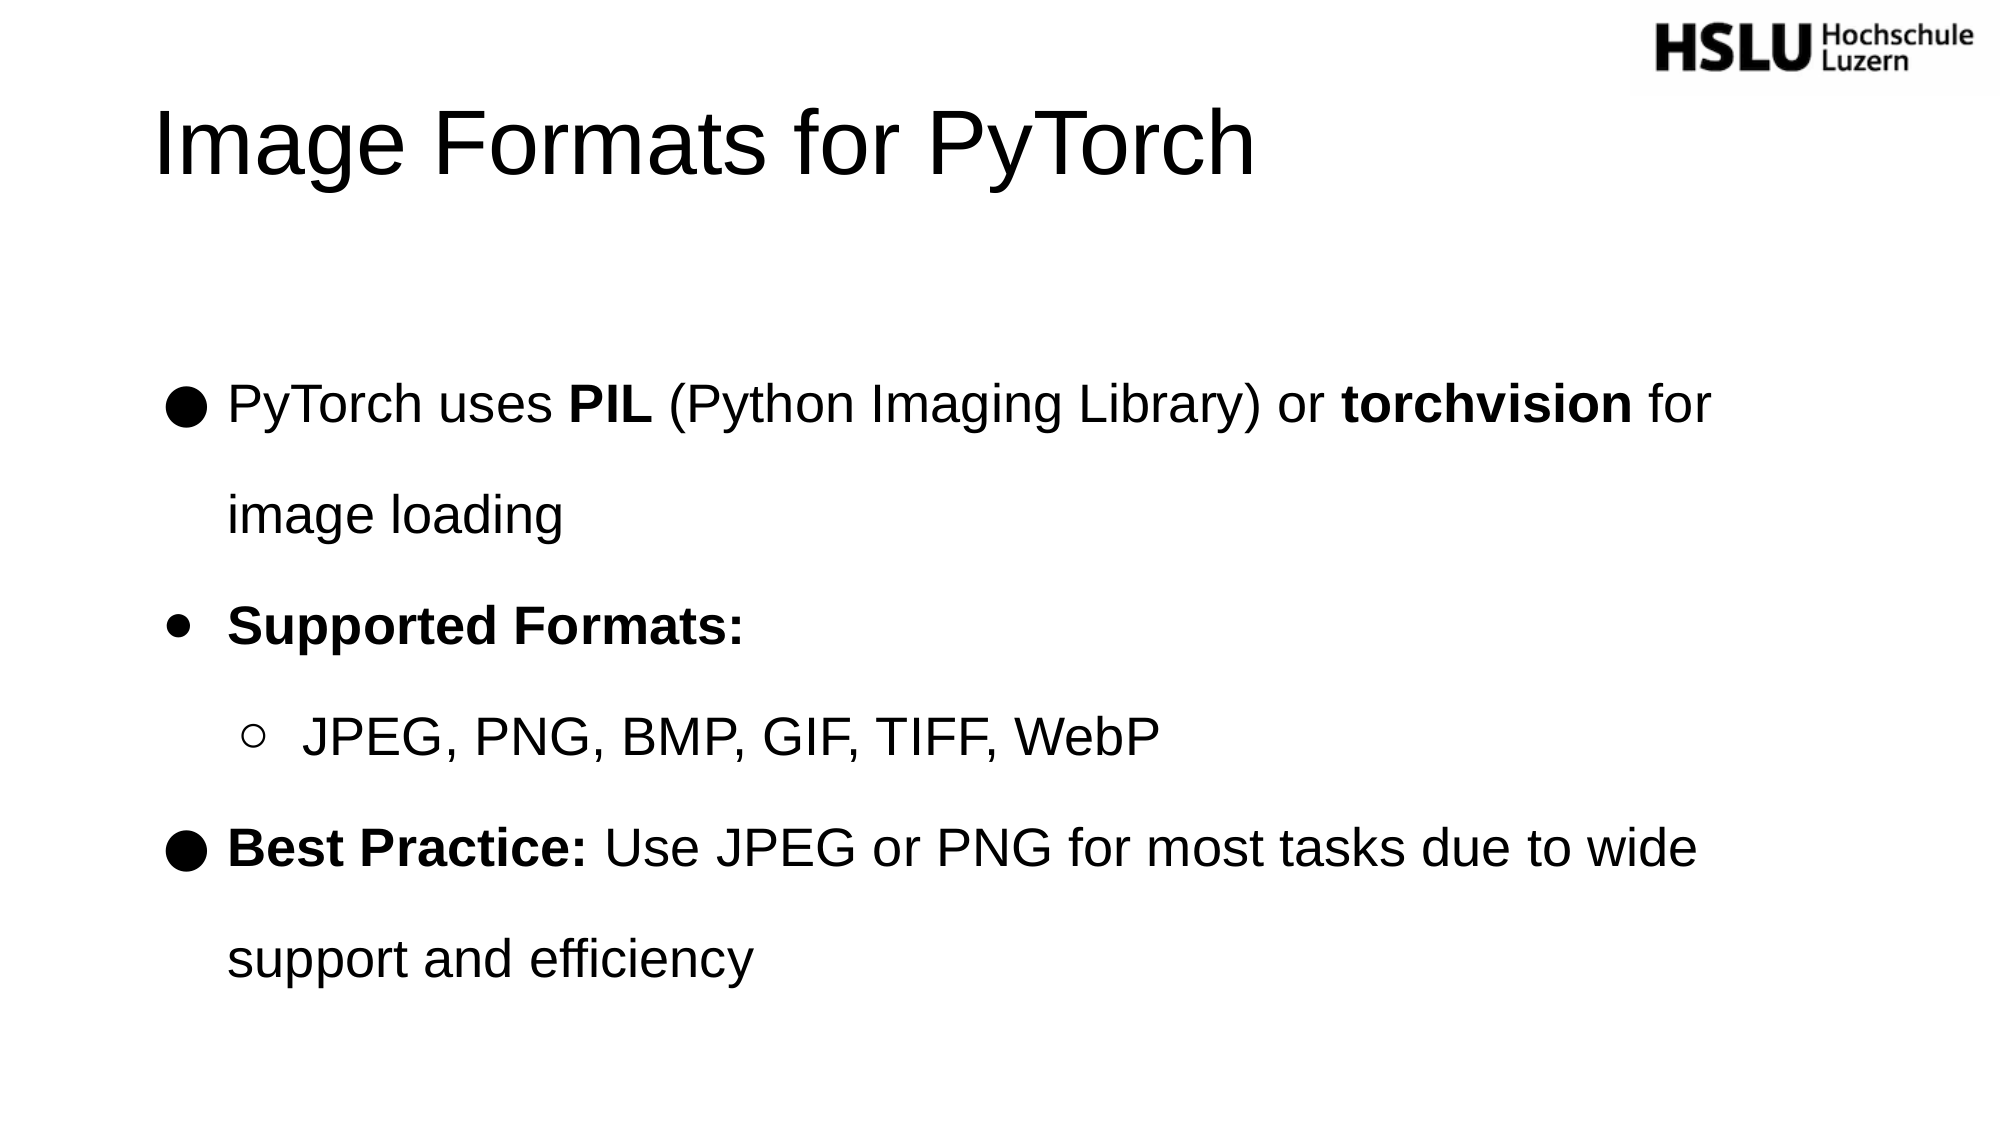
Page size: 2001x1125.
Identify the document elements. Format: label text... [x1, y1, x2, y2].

picture [1630, 0, 2000, 96]
list PyTorch uses PIL (Python Imaging Library) or torchvision for image loading Supported Formats: JPEG, PNG, BMP, GIF, TIFF, WebP Best Practice: Use JPEG or PNG for most tasks due to wide support and efficiency [137, 314, 1863, 1029]
title Image Formats for PyTorch [137, 36, 1600, 254]
